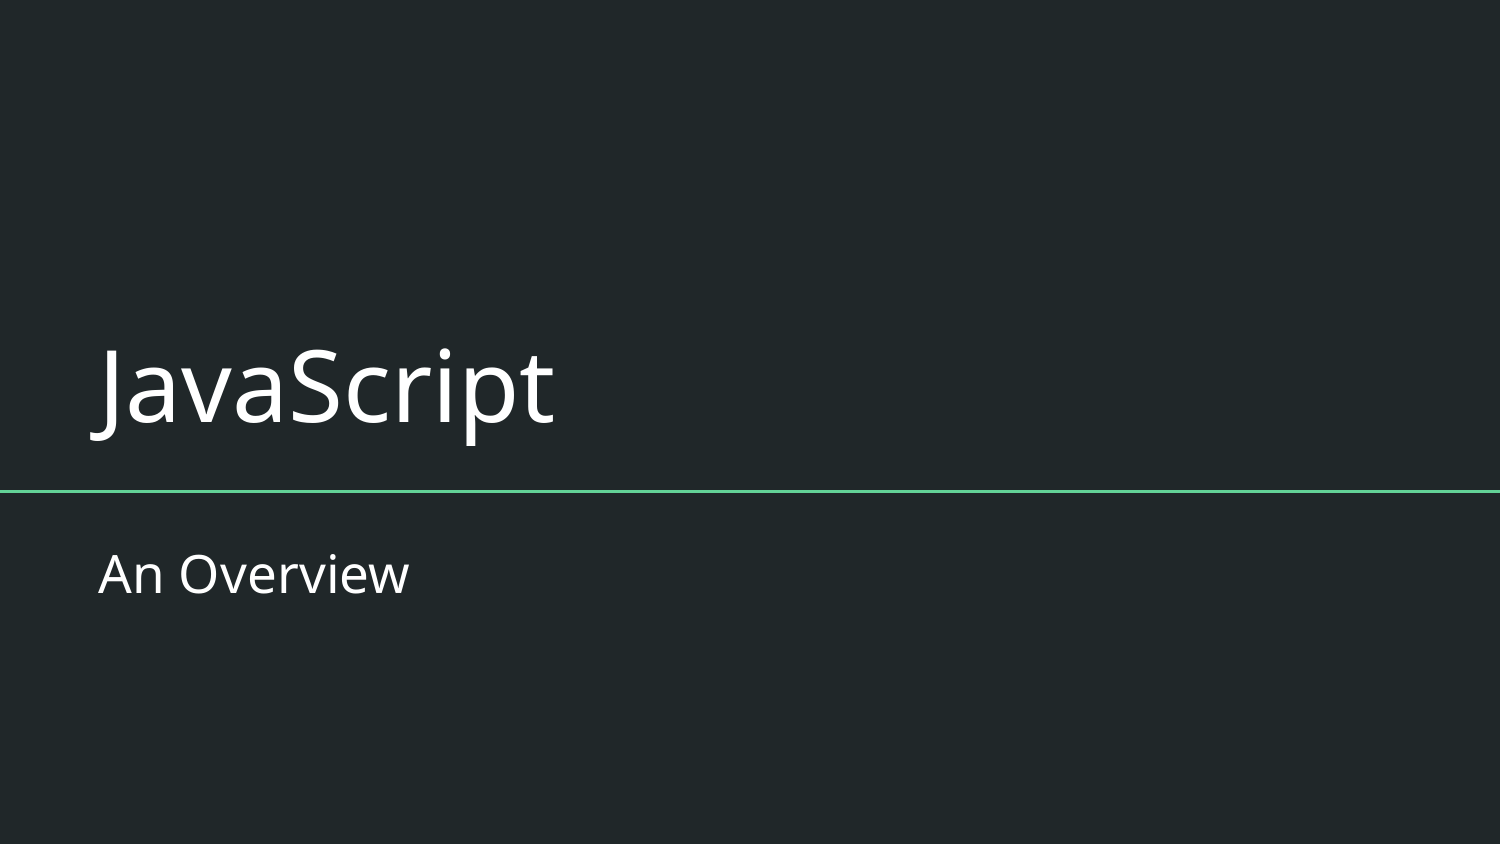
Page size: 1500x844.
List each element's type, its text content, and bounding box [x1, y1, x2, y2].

title JavaScript [83, 206, 1417, 467]
subtitle An Overview [83, 522, 1417, 626]
